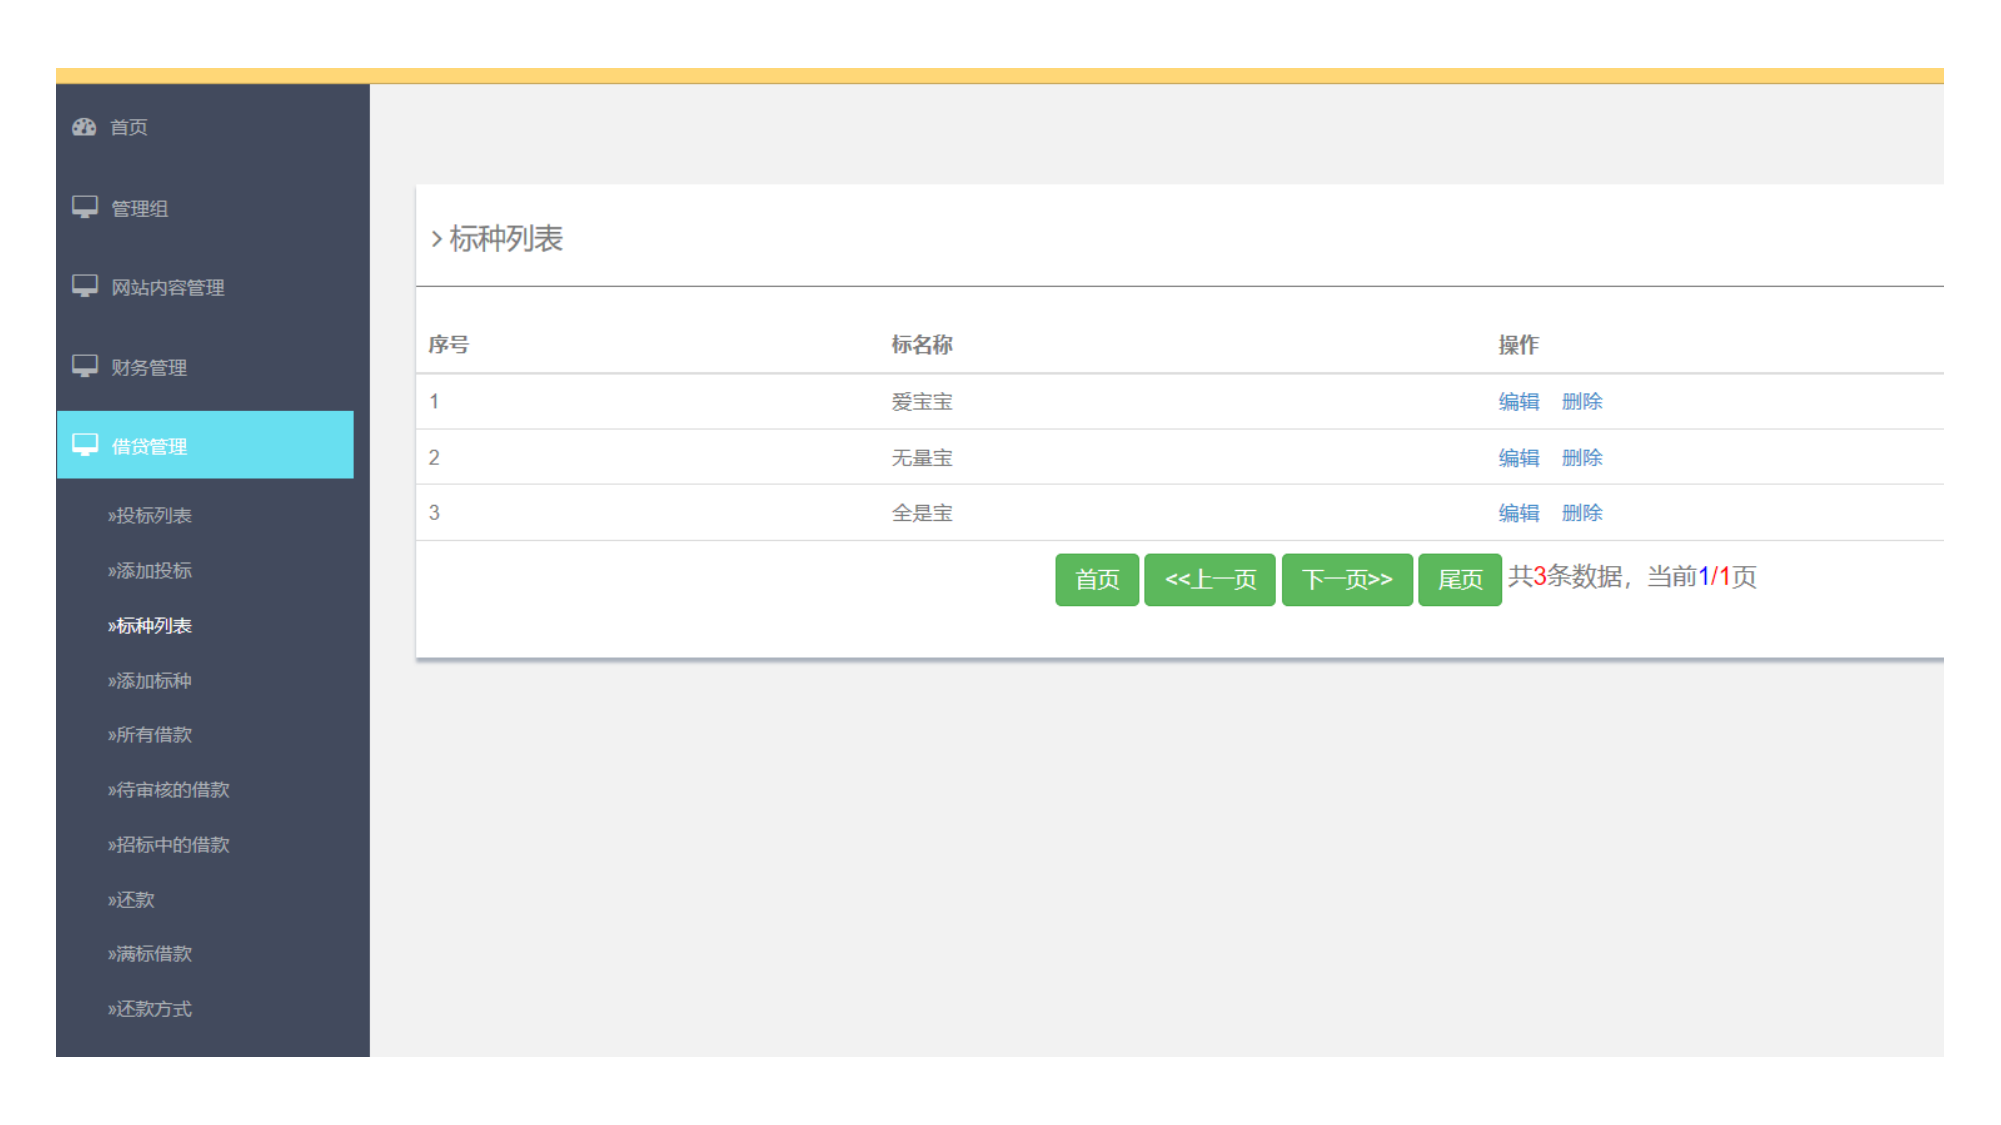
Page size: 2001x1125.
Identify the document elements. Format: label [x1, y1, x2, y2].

picture [56, 68, 1944, 1057]
